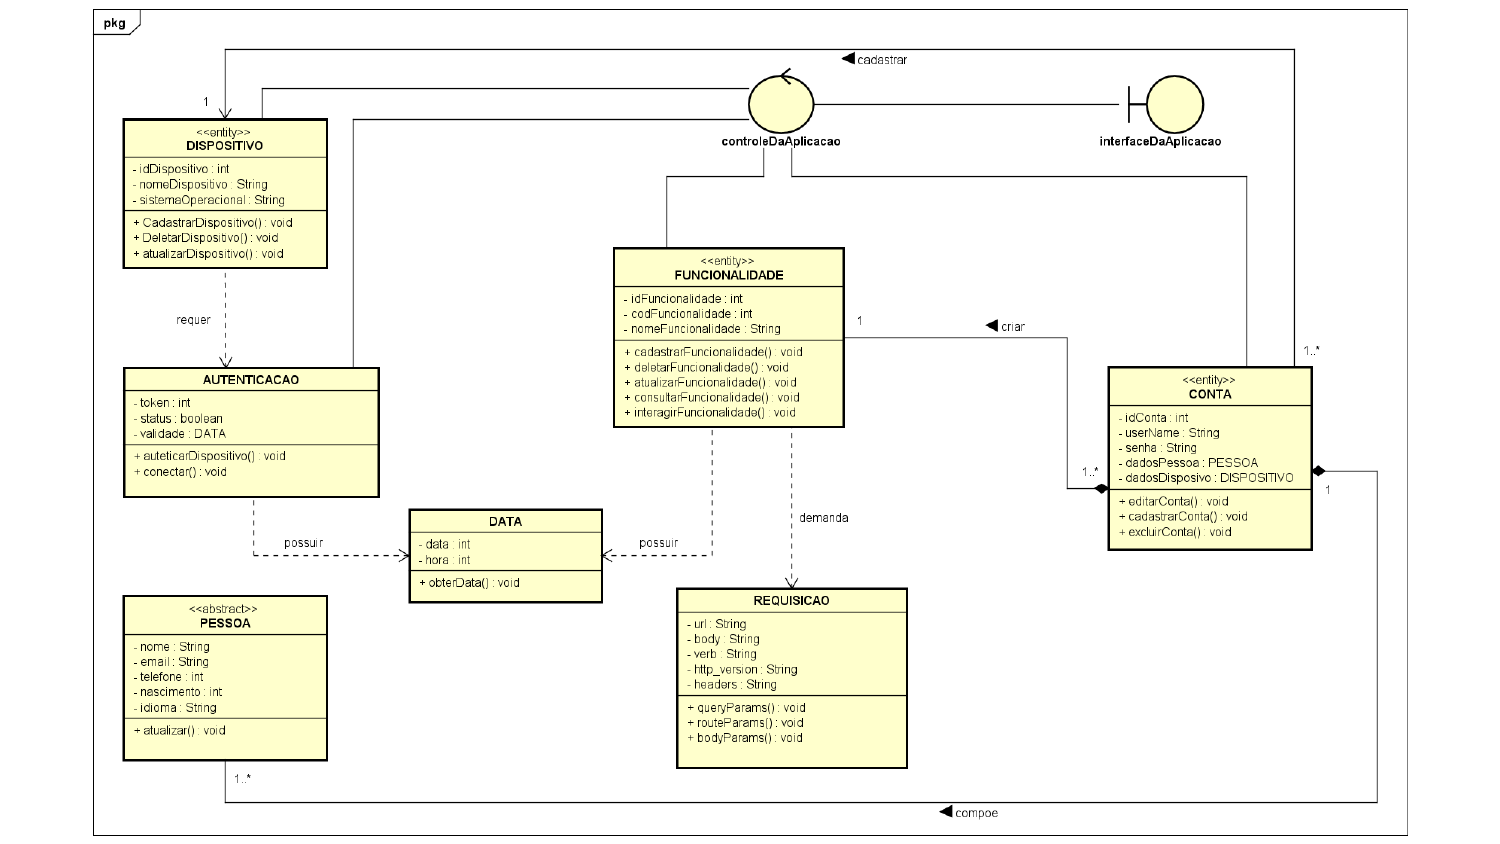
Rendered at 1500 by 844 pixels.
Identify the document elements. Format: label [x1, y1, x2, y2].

picture [83, 0, 1417, 844]
